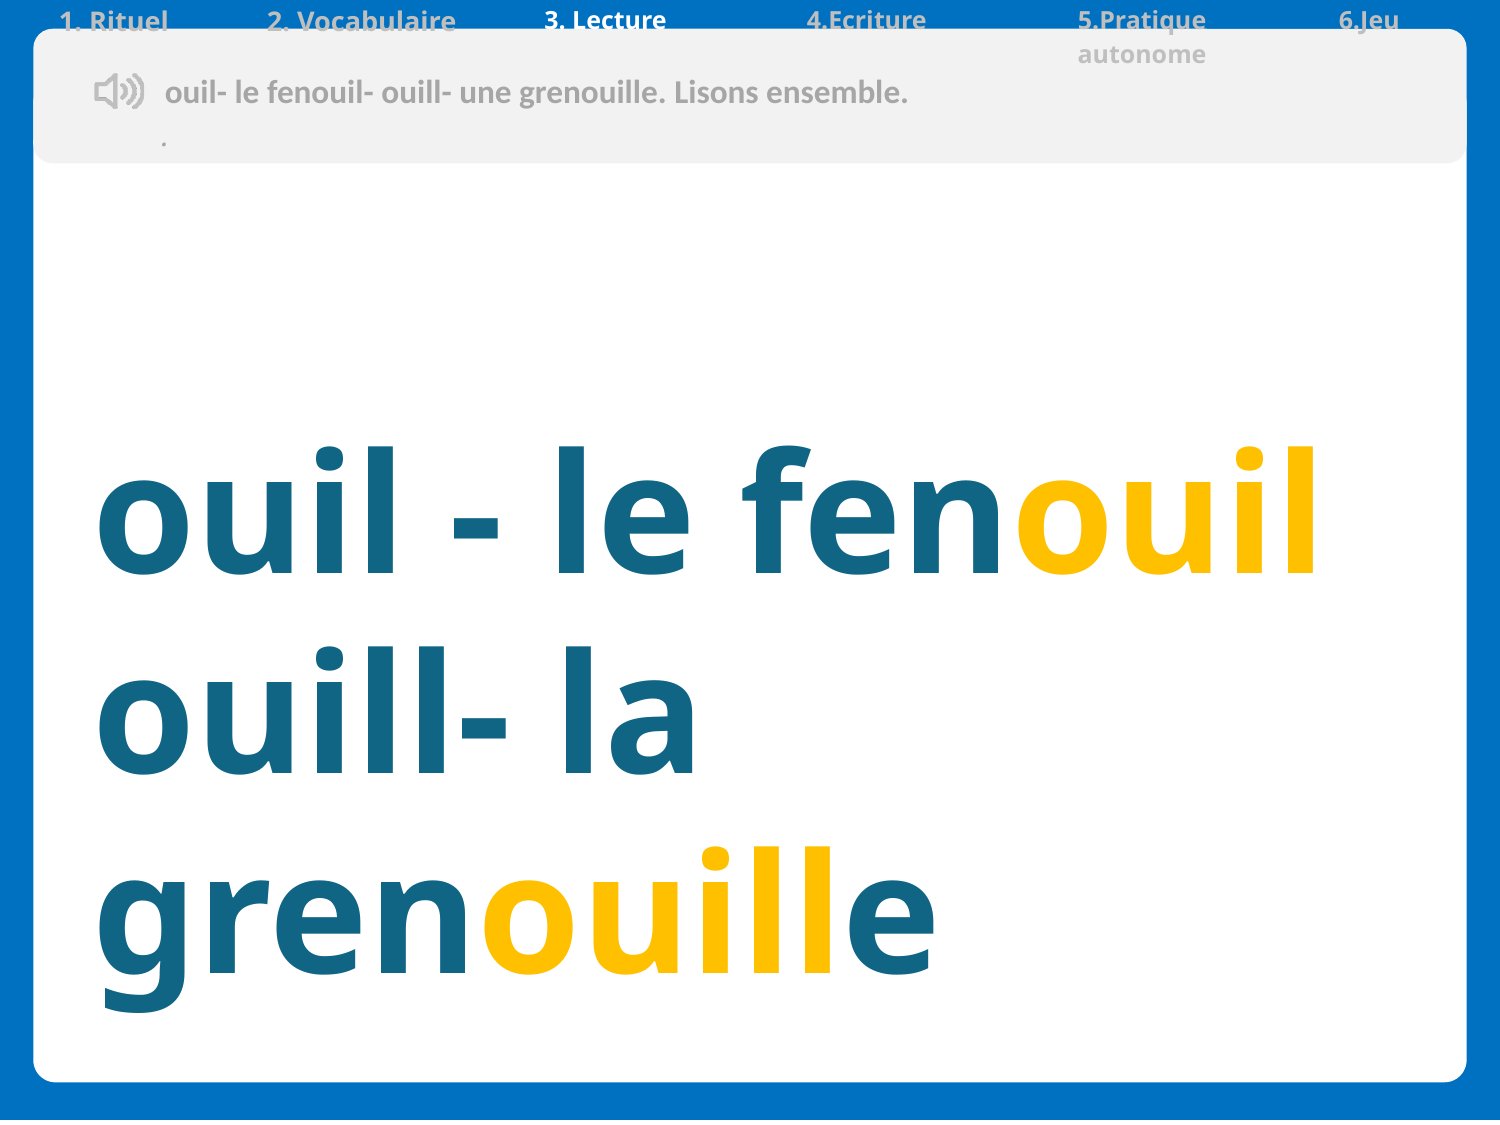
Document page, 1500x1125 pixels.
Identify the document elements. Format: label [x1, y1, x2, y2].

text_box [0, 0, 1500, 1121]
